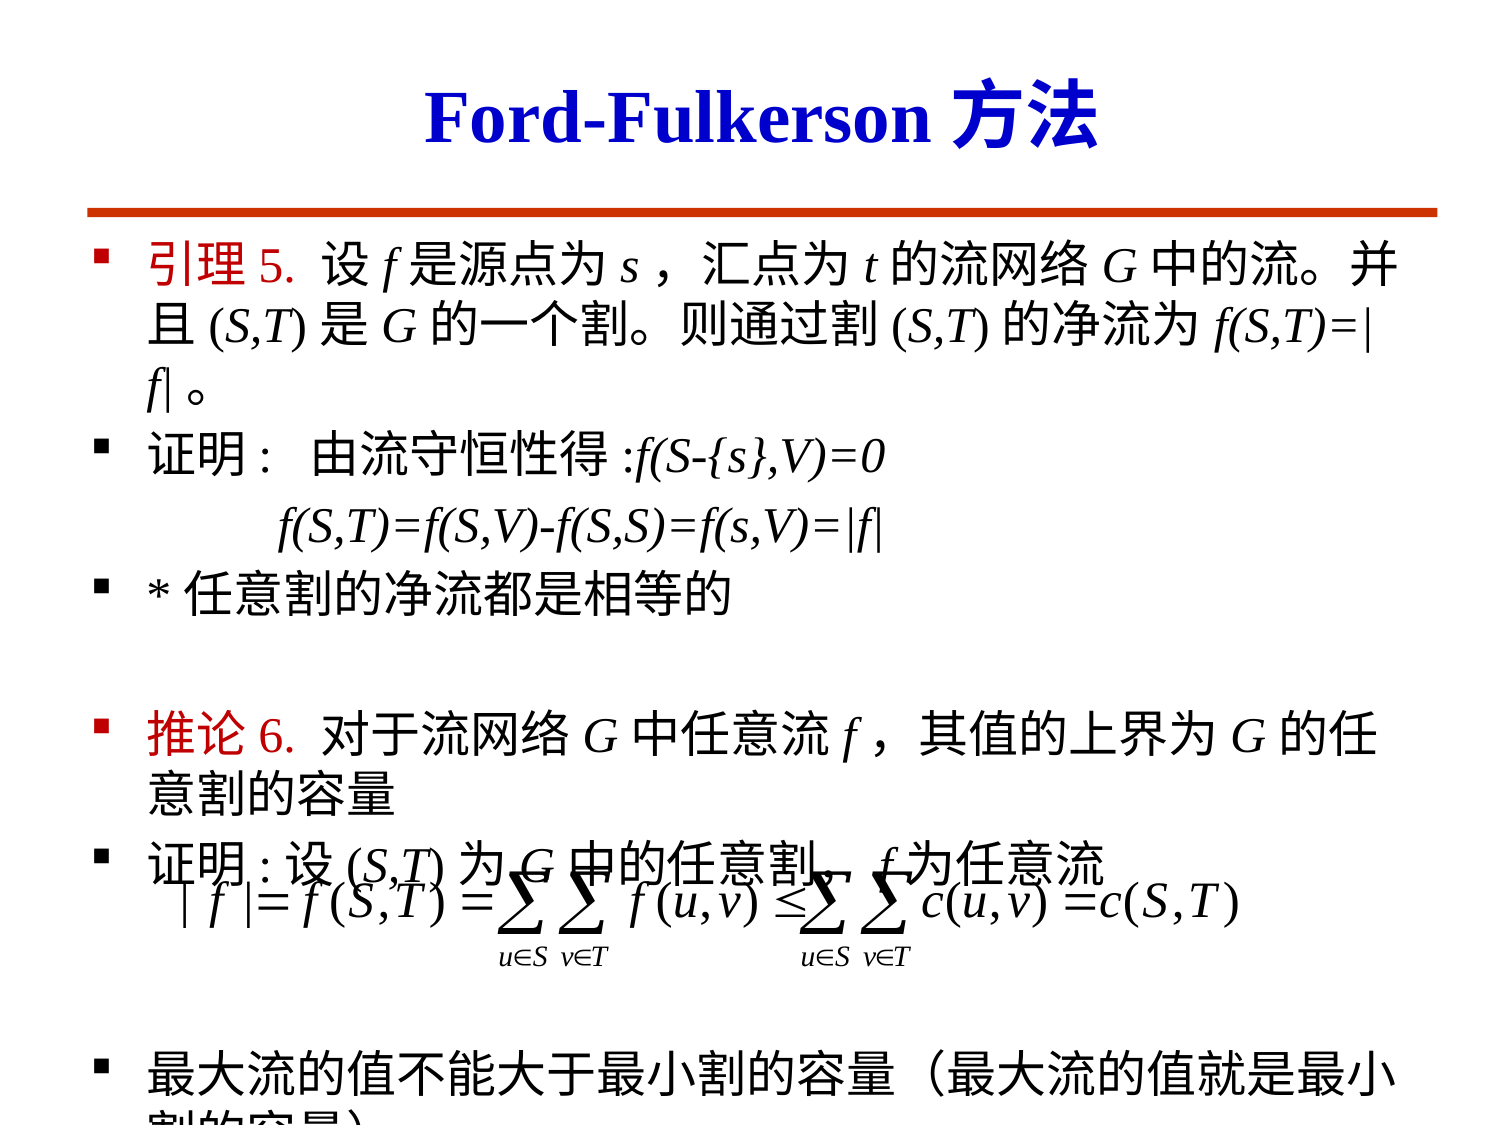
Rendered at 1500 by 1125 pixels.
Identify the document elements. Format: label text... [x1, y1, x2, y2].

title Ford-Fulkerson方法 [125, 37, 1400, 188]
list 引理5. 设f是源点为s，汇点为t的流网络G中的流。并且(S,T)是G的一个割。则通过割(S,T)的净流为f(S,T)=|f|。 证明: 由流守恒性得:f(S-{s},V)=0 f(S,T)=f(S,V)-f(S,S)=f(s,V)=|f| *任意割的净流都是相等的 推论6. 对于流网络G中任意流f，其值的上界为G的任意割的容量 证明:设(S,T)为G中的任意割，f为任意流 最大流的值不能大于最小割的容量（最大流的值就是最小割的容量） [75, 224, 1438, 1088]
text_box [174, 862, 1251, 978]
